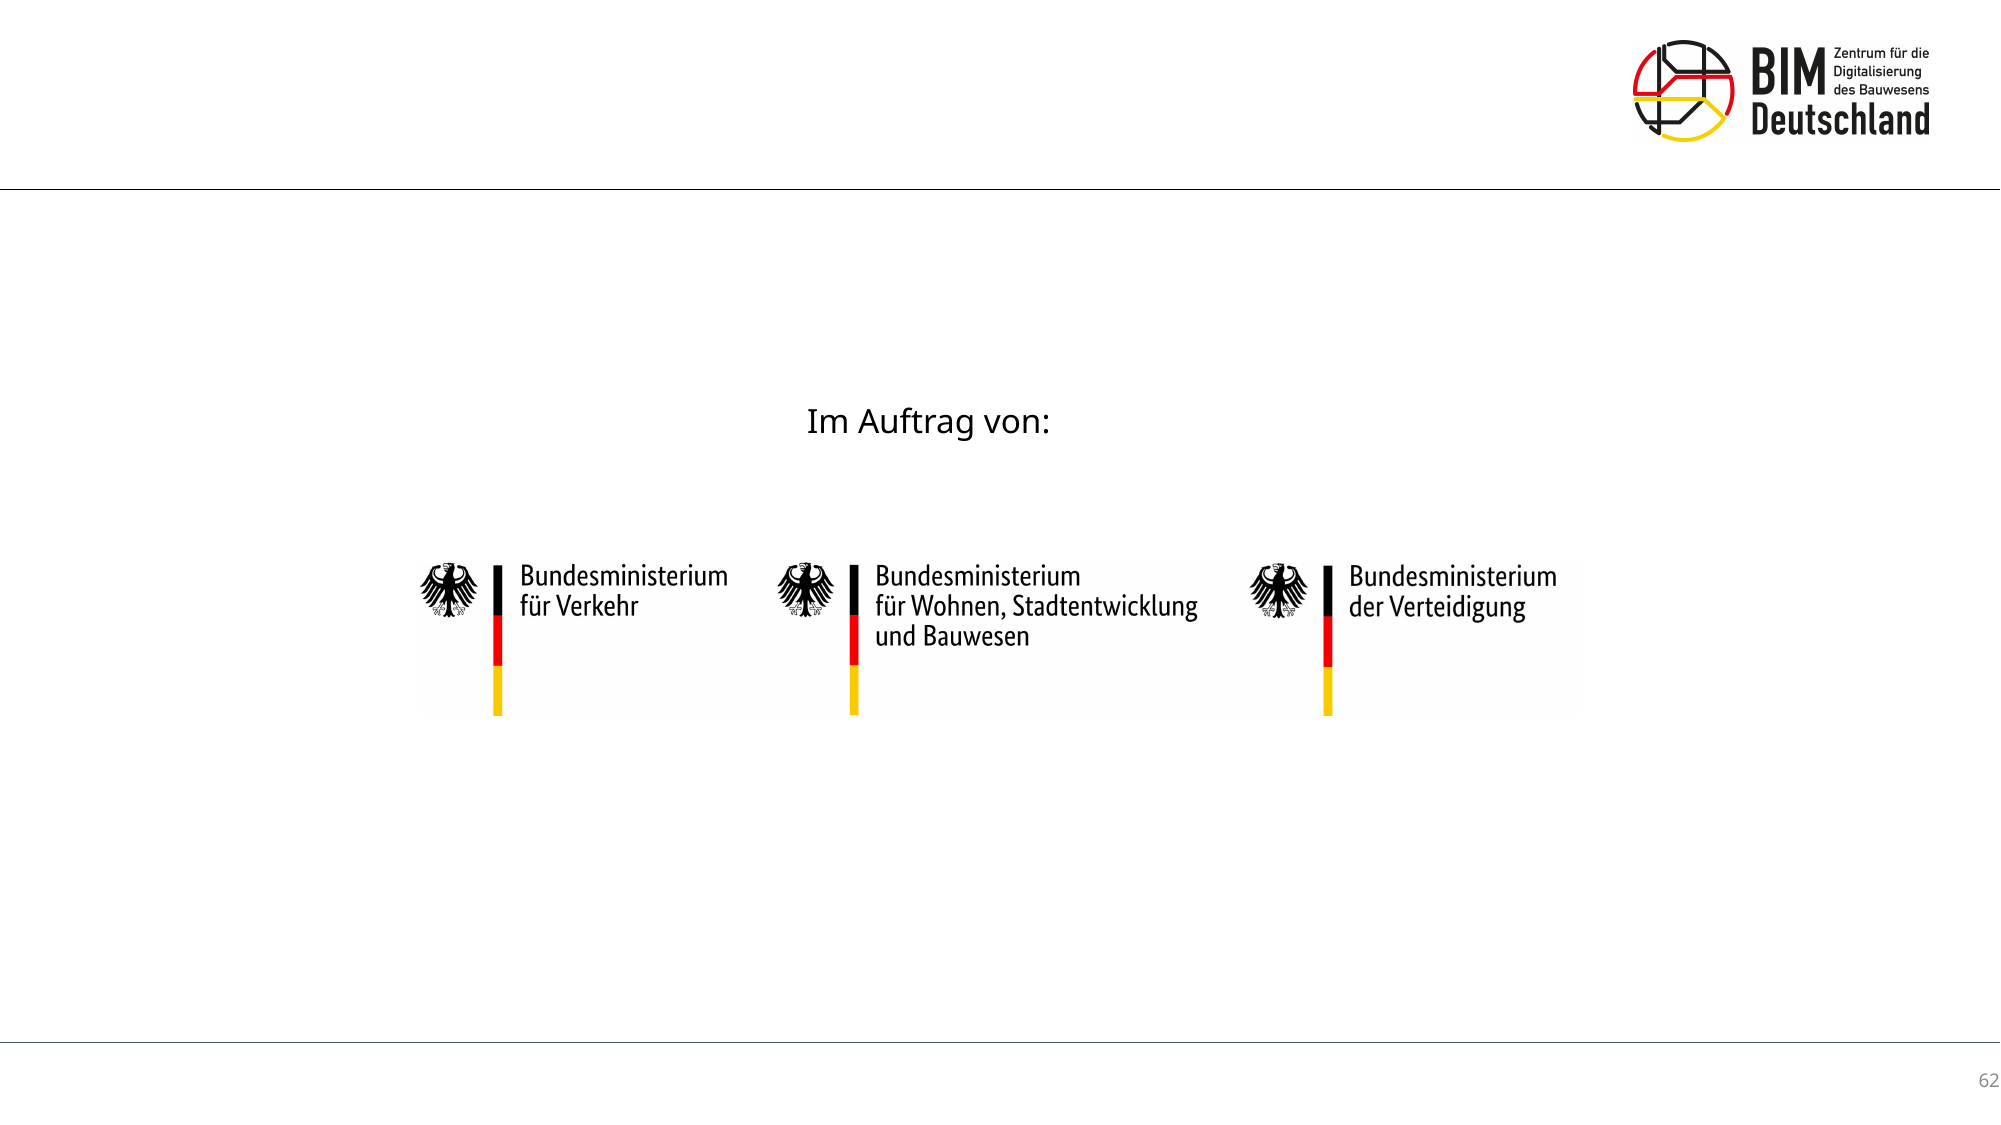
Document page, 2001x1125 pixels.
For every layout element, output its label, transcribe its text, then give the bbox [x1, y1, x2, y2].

picture [1633, 40, 1929, 142]
picture [420, 562, 1580, 716]
slide_number 62 [1763, 1062, 2000, 1100]
